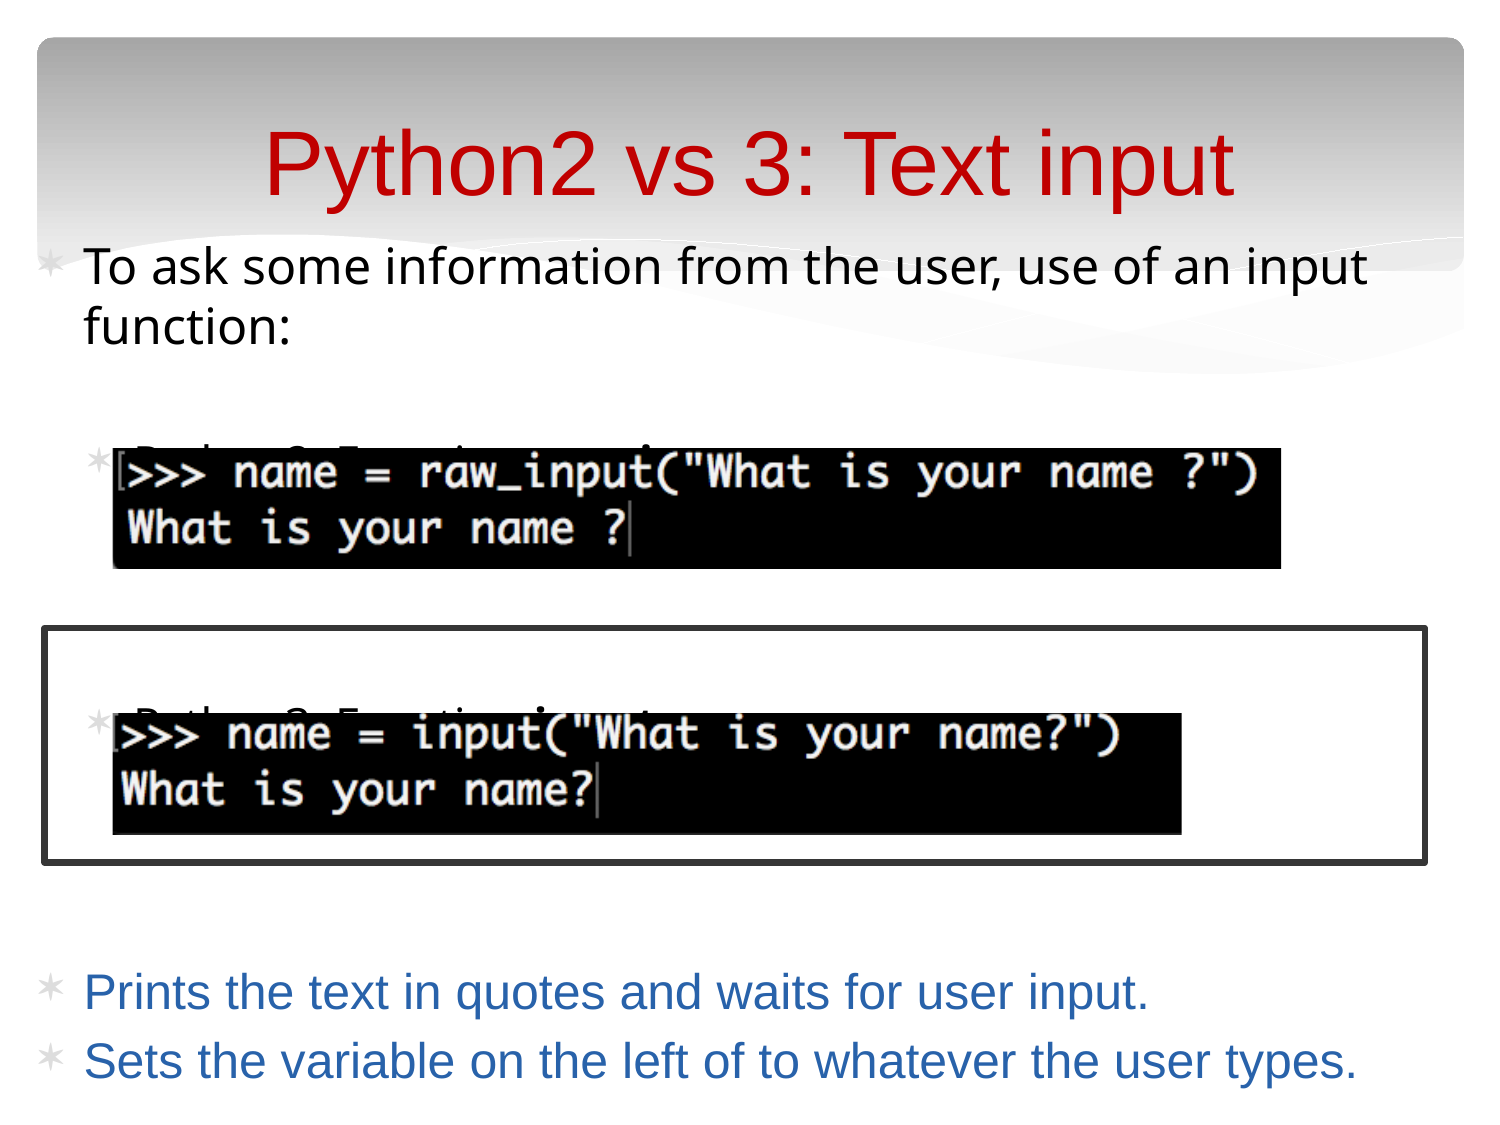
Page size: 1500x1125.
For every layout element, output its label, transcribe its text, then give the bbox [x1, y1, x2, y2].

title Python2 vs 3: Text input [75, 55, 1425, 227]
text_box To ask some information from the user, use of an input function: Python2: Function raw_input Python3: Function input Prints the text in quotes and waits for user input. Sets the variable on the left of to whatever the user types. [23, 227, 1454, 1100]
text_box [43, 627, 1426, 864]
picture [112, 447, 1282, 569]
picture [112, 713, 1182, 835]
